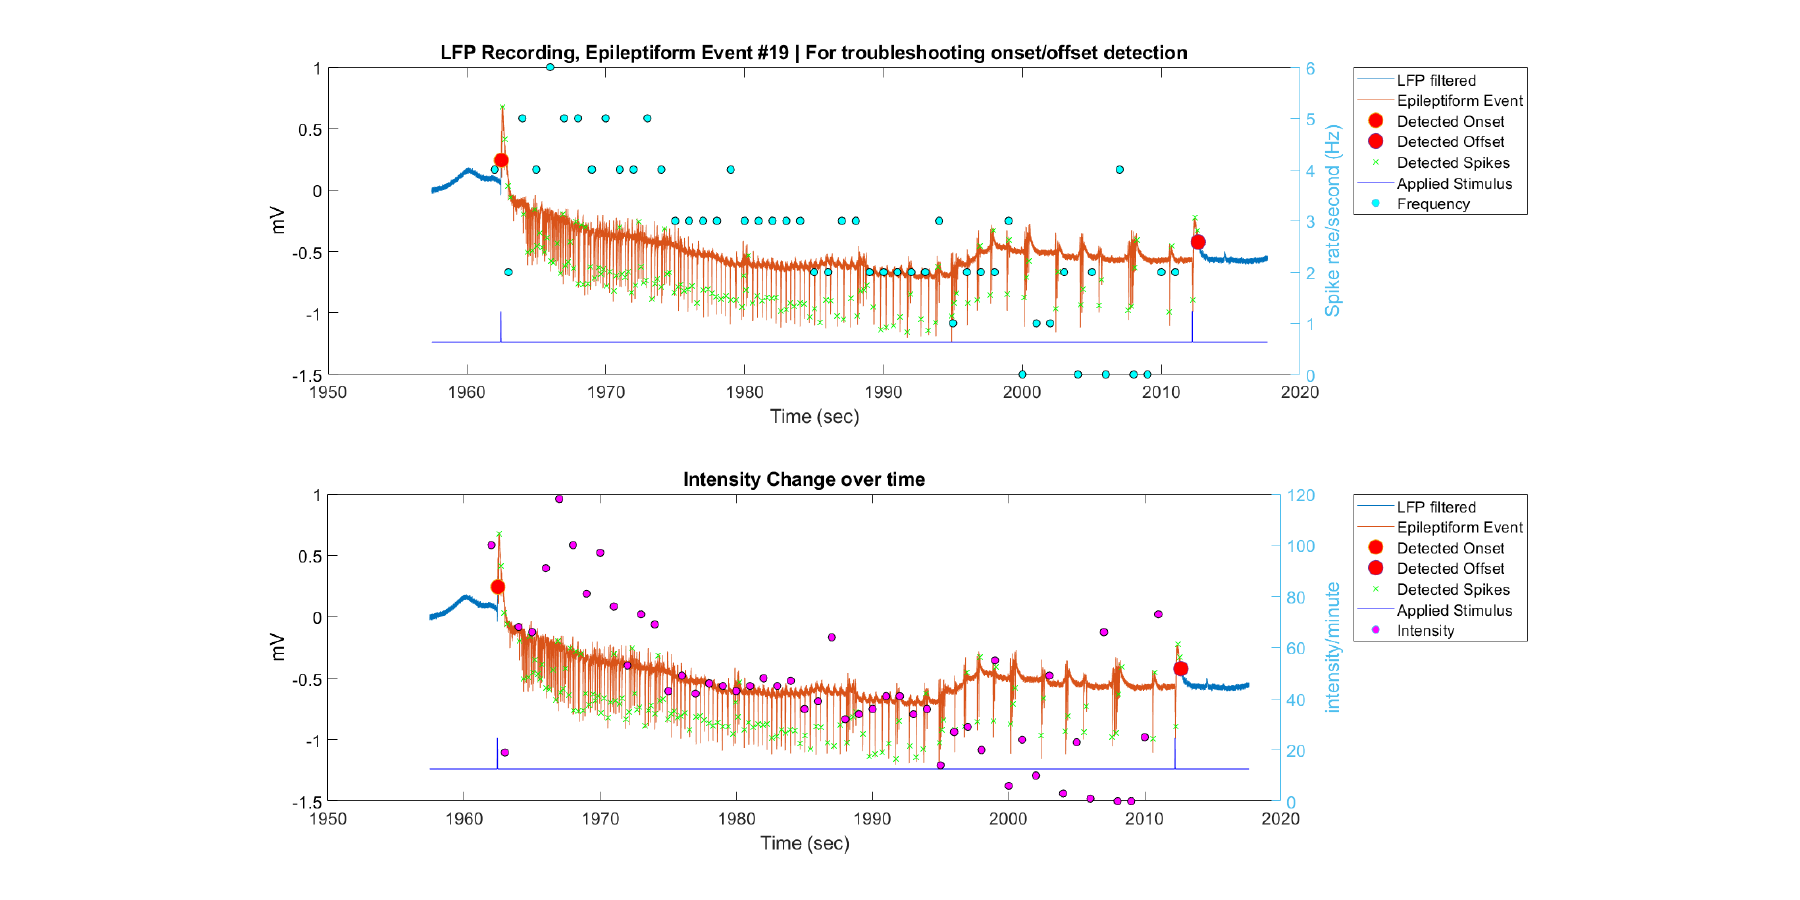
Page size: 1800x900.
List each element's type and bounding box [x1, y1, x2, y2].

picture [126, 0, 1674, 900]
